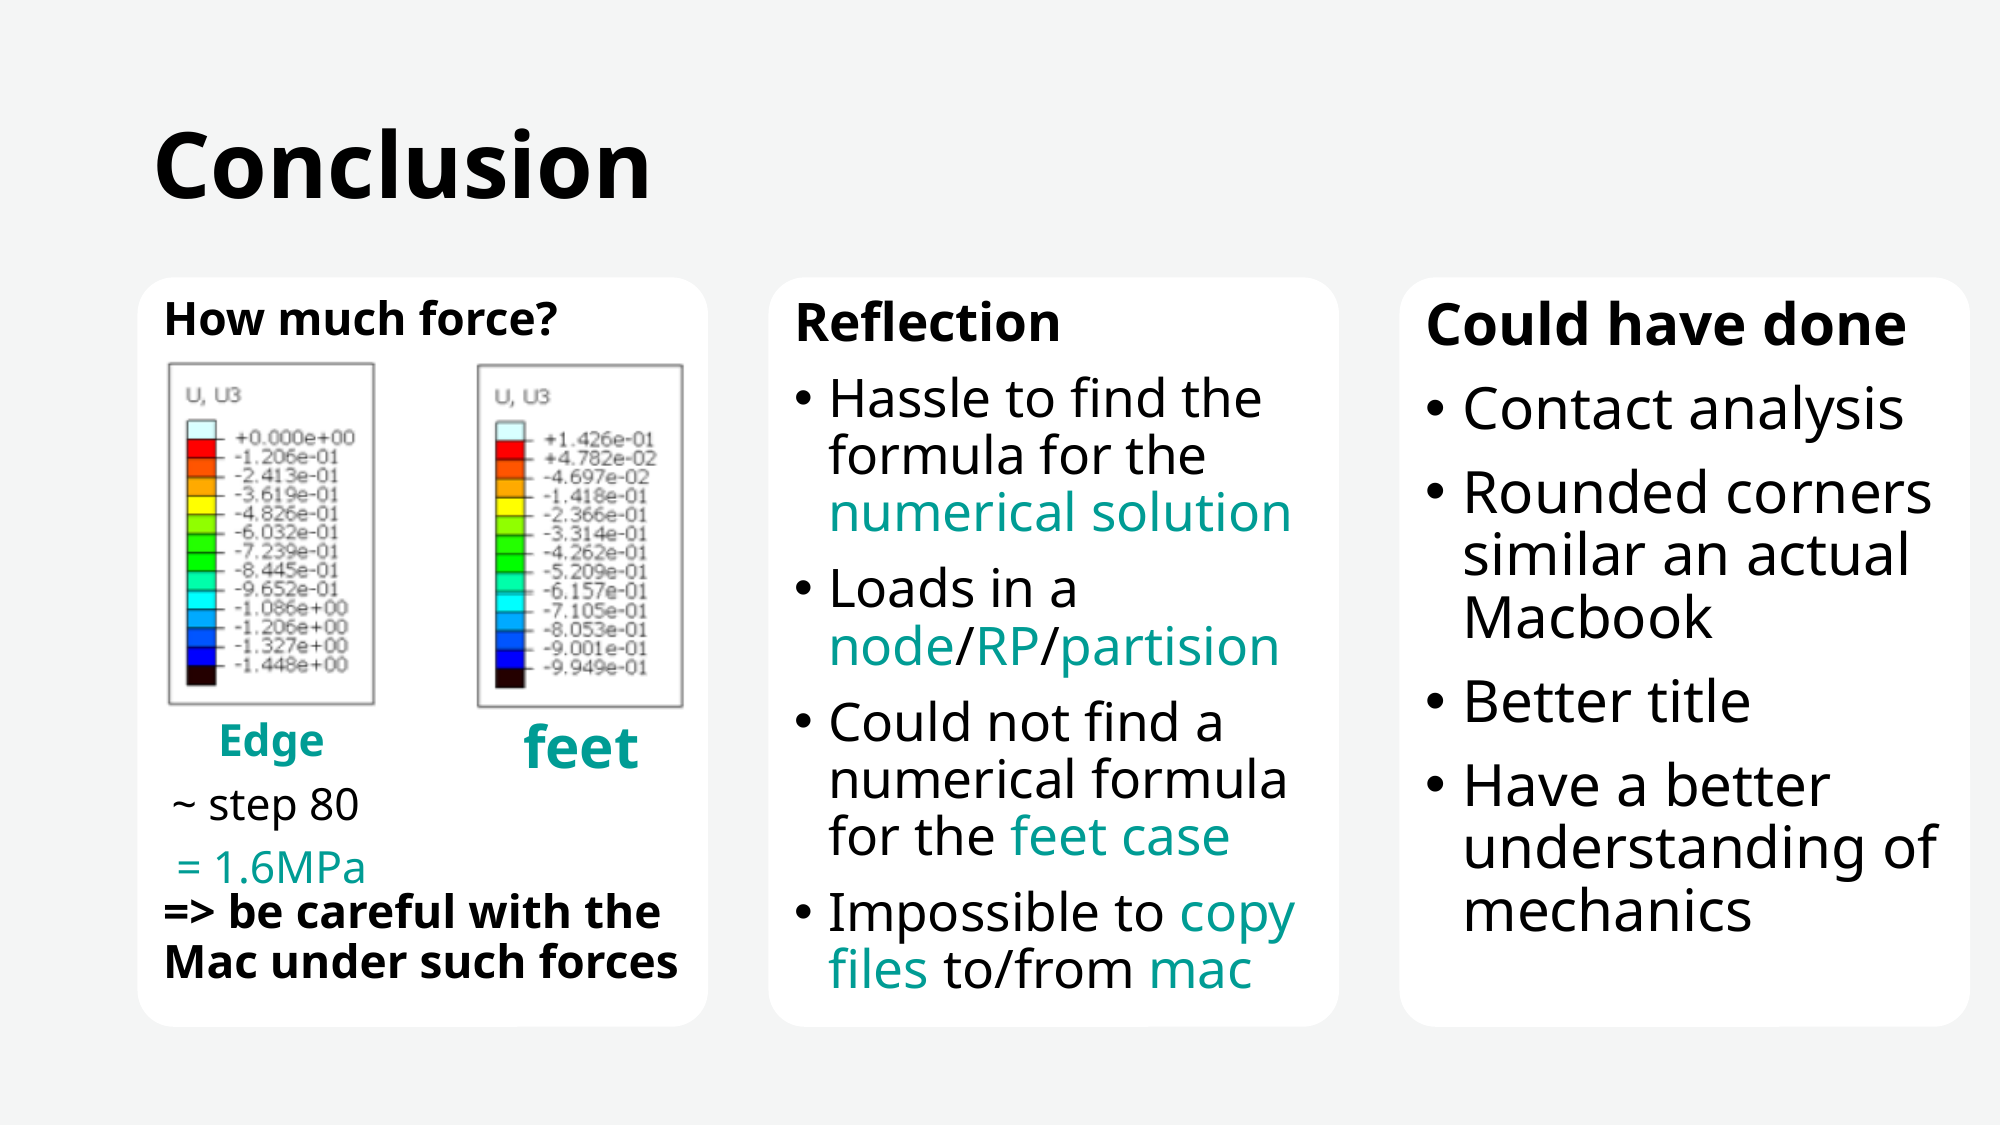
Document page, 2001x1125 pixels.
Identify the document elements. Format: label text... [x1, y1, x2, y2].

text_box Edge ~ step 80 = 1.6MPa [89, 711, 454, 902]
title Conclusion [137, 59, 694, 278]
text_box feet [399, 711, 764, 850]
text_box Could have done Contact analysis Rounded corners similar an actual Macbook Better title Have a better understanding of mechanics [1399, 277, 1971, 1027]
text_box How much force? => be careful with the Mac under such forces [137, 850, 709, 1027]
text_box How much force? => be careful with the Mac under such forces [137, 277, 708, 711]
picture [469, 354, 694, 713]
picture [162, 349, 381, 712]
text_box Reflection Hassle to find the formula for the numerical solution Loads in a node/RP/partision Could not find a numerical formula for the feet case Impossible to copy files to/from mac [768, 277, 1340, 1027]
